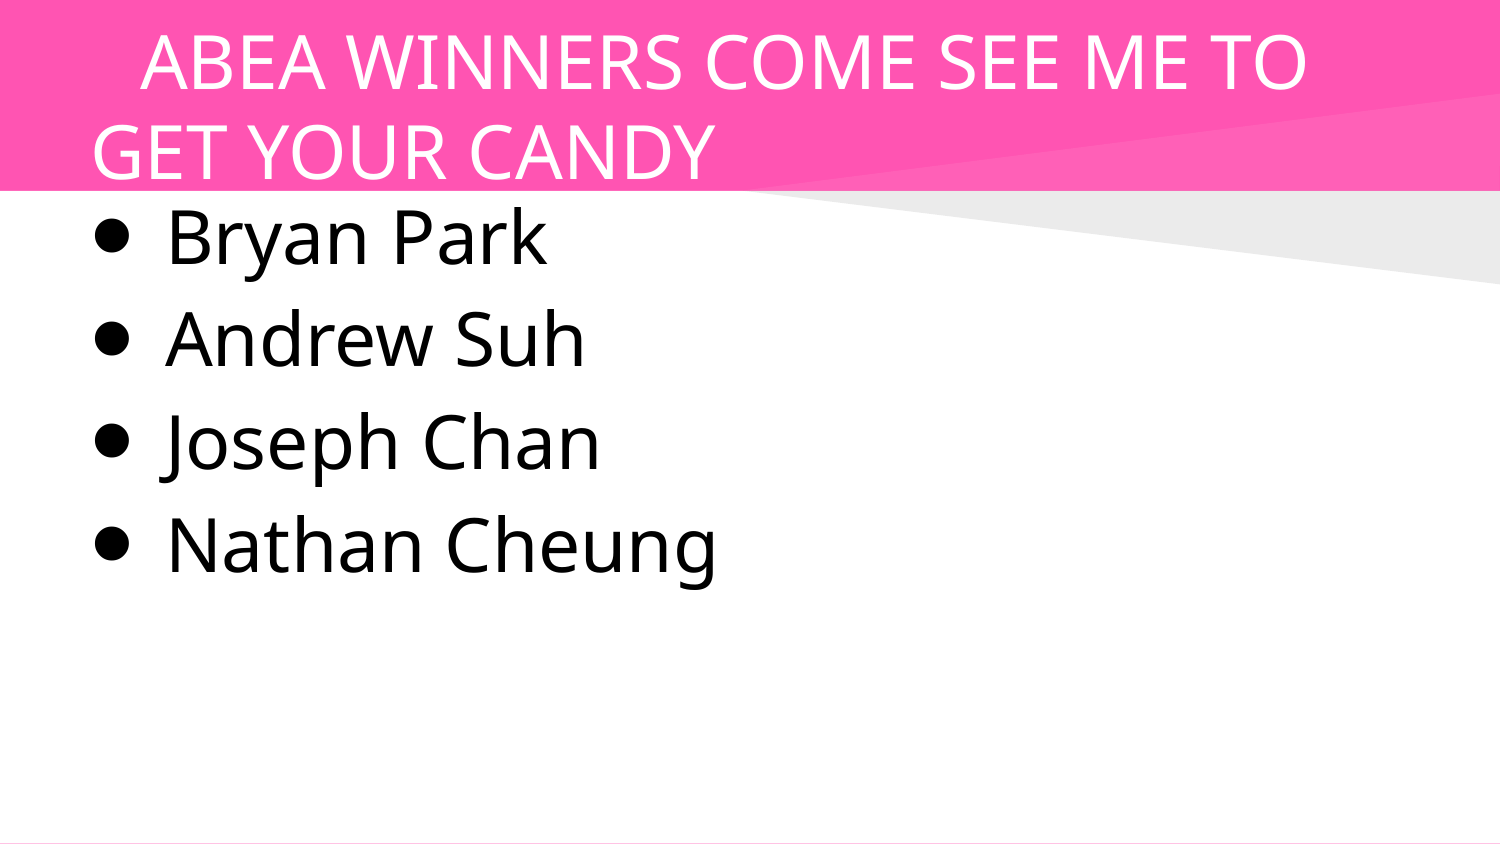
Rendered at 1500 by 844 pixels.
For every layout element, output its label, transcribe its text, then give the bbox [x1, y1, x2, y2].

title ABEA WINNERS COME SEE ME TO GET YOUR CANDY [75, 33, 1425, 175]
list Bryan Park Andrew Suh Joseph Chan Nathan Cheung [75, 175, 1425, 786]
